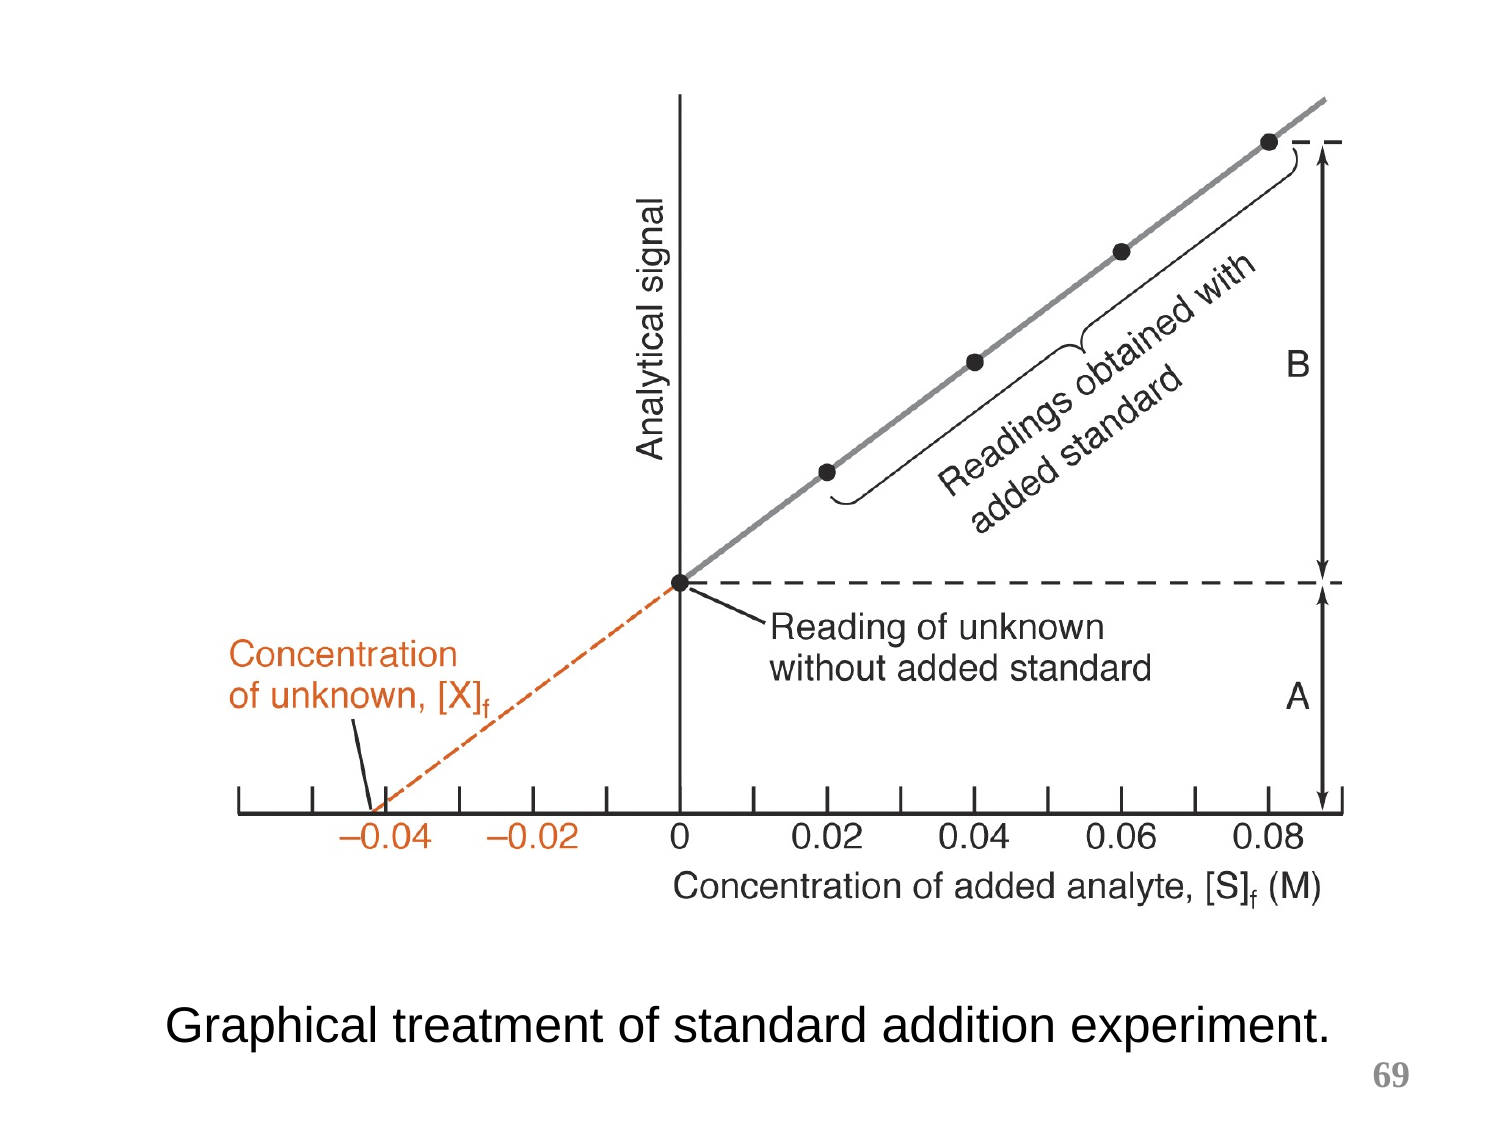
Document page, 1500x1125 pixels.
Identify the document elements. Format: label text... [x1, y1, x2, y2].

slide_number 69 [1074, 1042, 1425, 1103]
picture [206, 77, 1365, 925]
text_box Graphical treatment of standard addition experiment. [149, 984, 1363, 1060]
